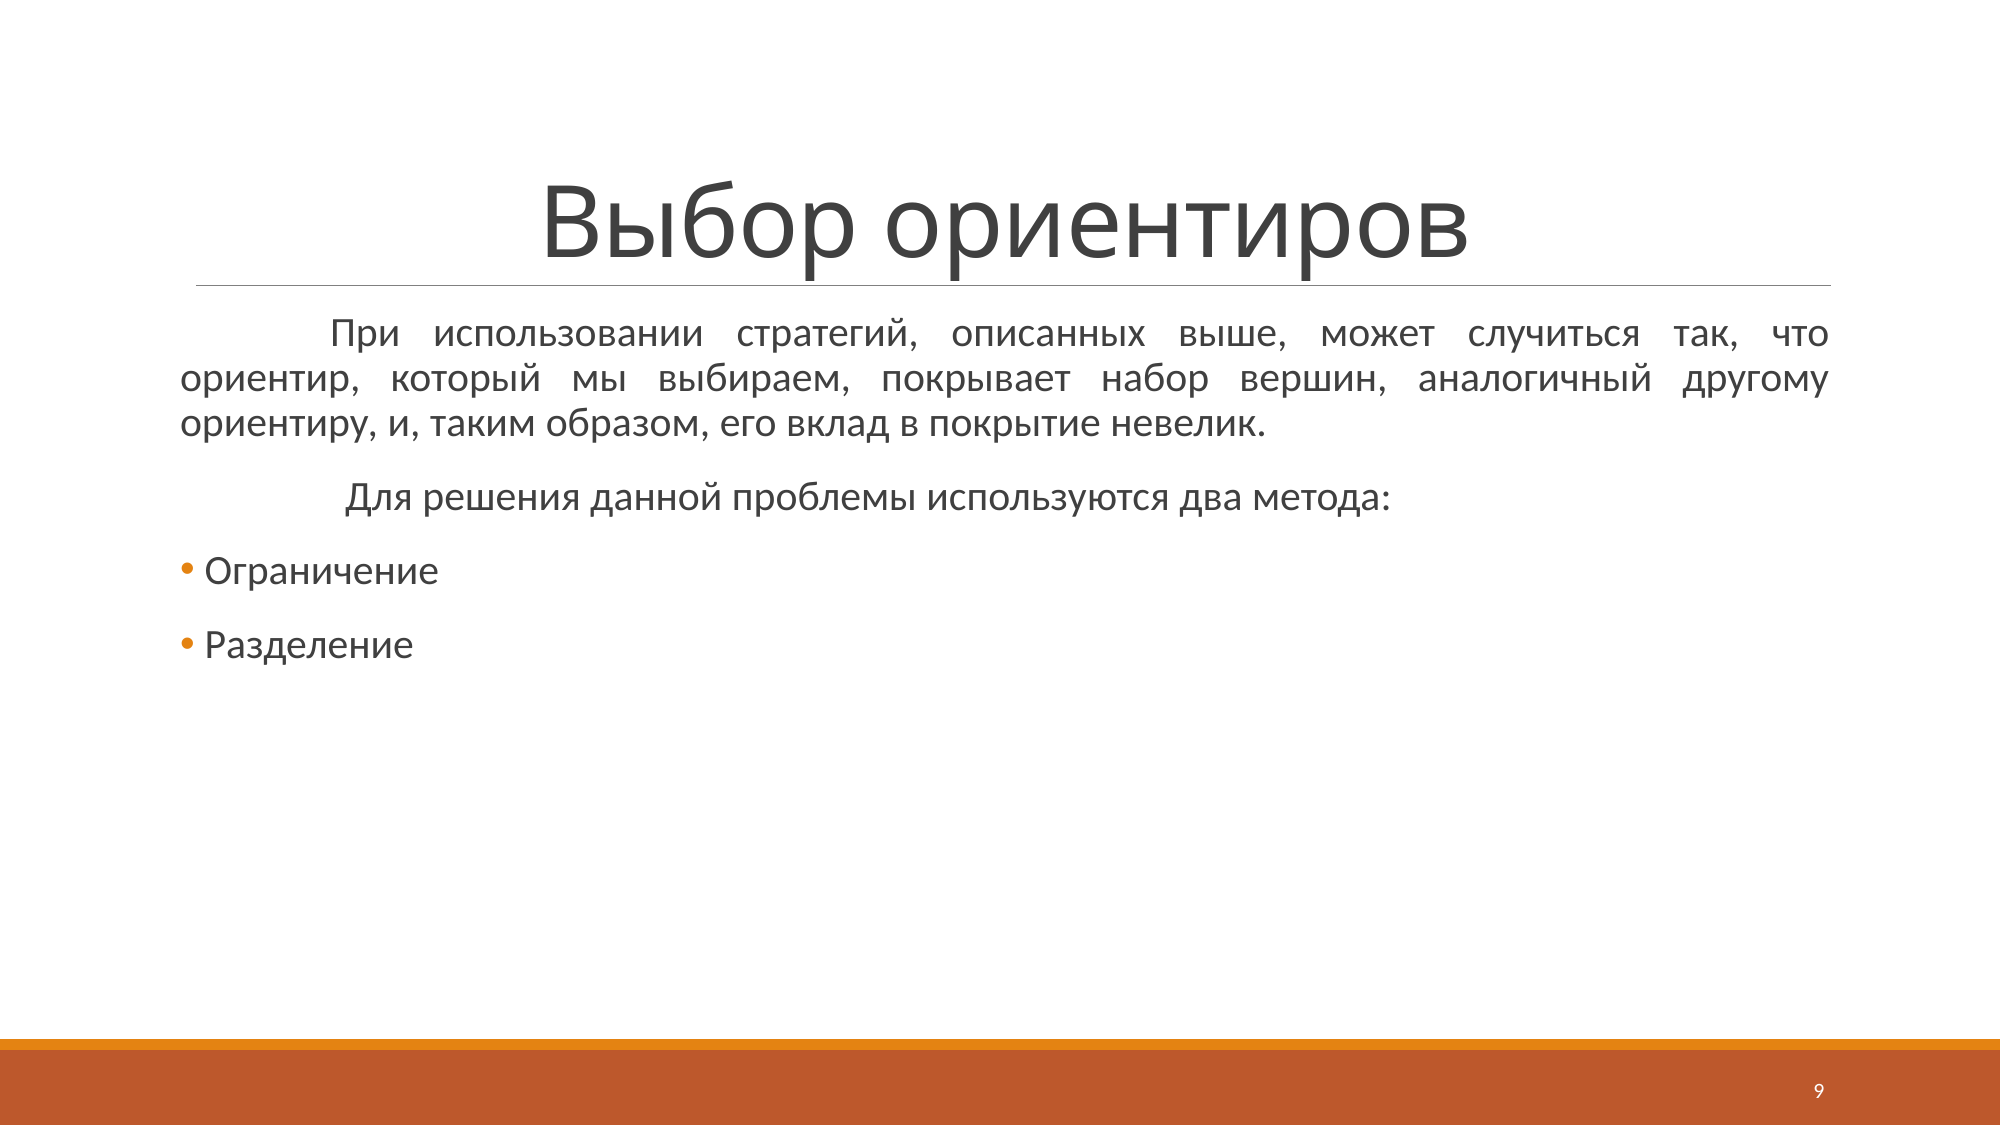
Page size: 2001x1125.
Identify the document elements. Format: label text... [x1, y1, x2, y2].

list При использовании стратегий, описанных выше, может случиться так, что ориентир, который мы выбираем, покрывает набор вершин, аналогичный другому ориентиру, и, таким образом, его вклад в покрытие невелик. Для решения данной проблемы используются два метода: Ограничение Разделение [180, 302, 1830, 963]
title Выбор ориентиров [180, 47, 1830, 285]
slide_number 9 [1624, 1059, 1840, 1120]
